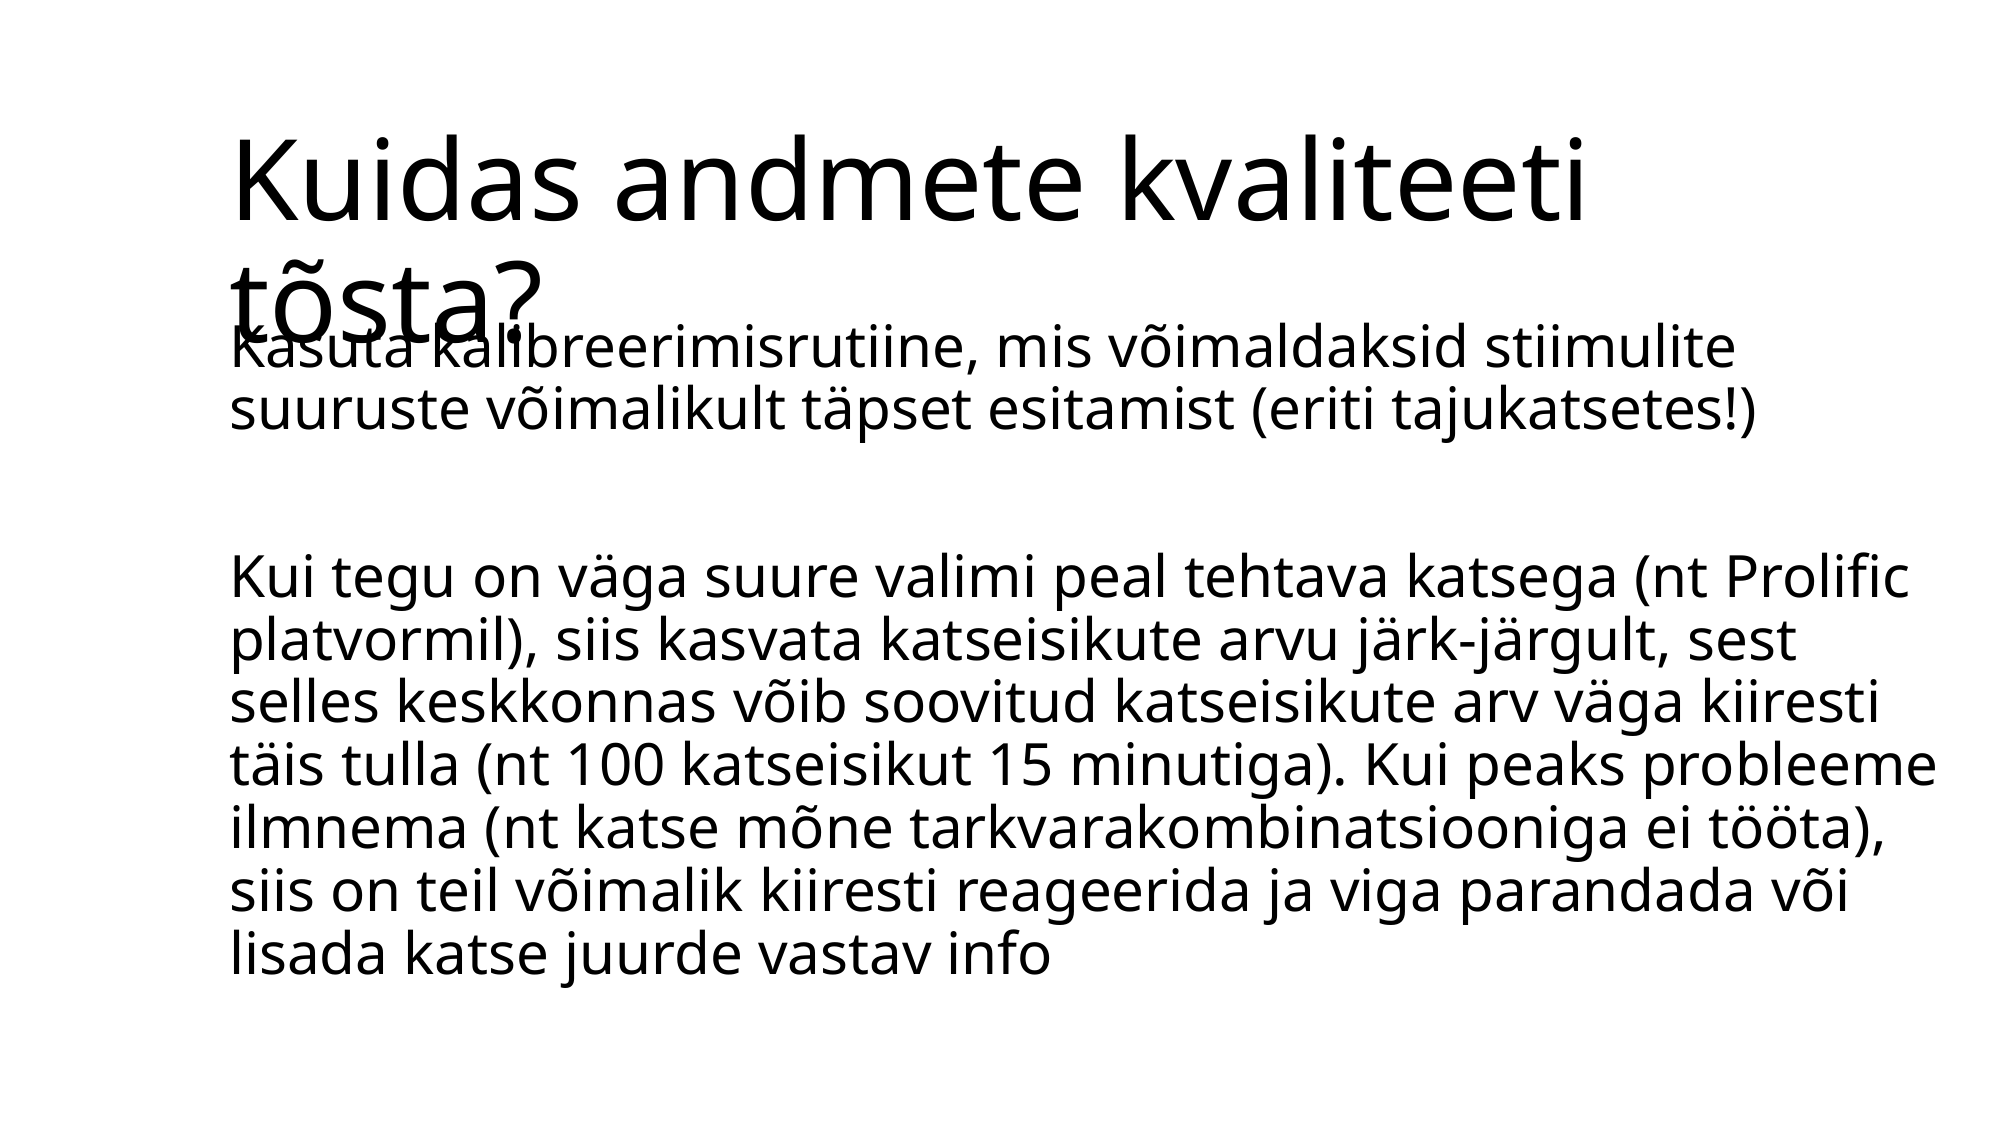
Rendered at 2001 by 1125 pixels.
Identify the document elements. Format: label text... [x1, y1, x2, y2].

text_box Kasuta kalibreerimisrutiine, mis võimaldaksid stiimulite suuruste võimalikult täpset esitamist (eriti tajukatsetes!) Kui tegu on väga suure valimi peal tehtava katsega (nt Prolific platvormil), siis kasvata katseisikute arvu järk-järgult, sest selles keskkonnas võib soovitud katseisikute arv väga kiiresti täis tulla (nt 100 katseisikut 15 minutiga). Kui peaks probleeme ilmnema (nt katse mõne tarkvarakombinatsiooniga ei tööta), siis on teil võimalik kiiresti reageerida ja viga parandada või lisada katse juurde vastav info [214, 309, 1972, 1067]
text_box Kuidas andmete kvaliteeti tõsta? [214, 116, 1819, 334]
